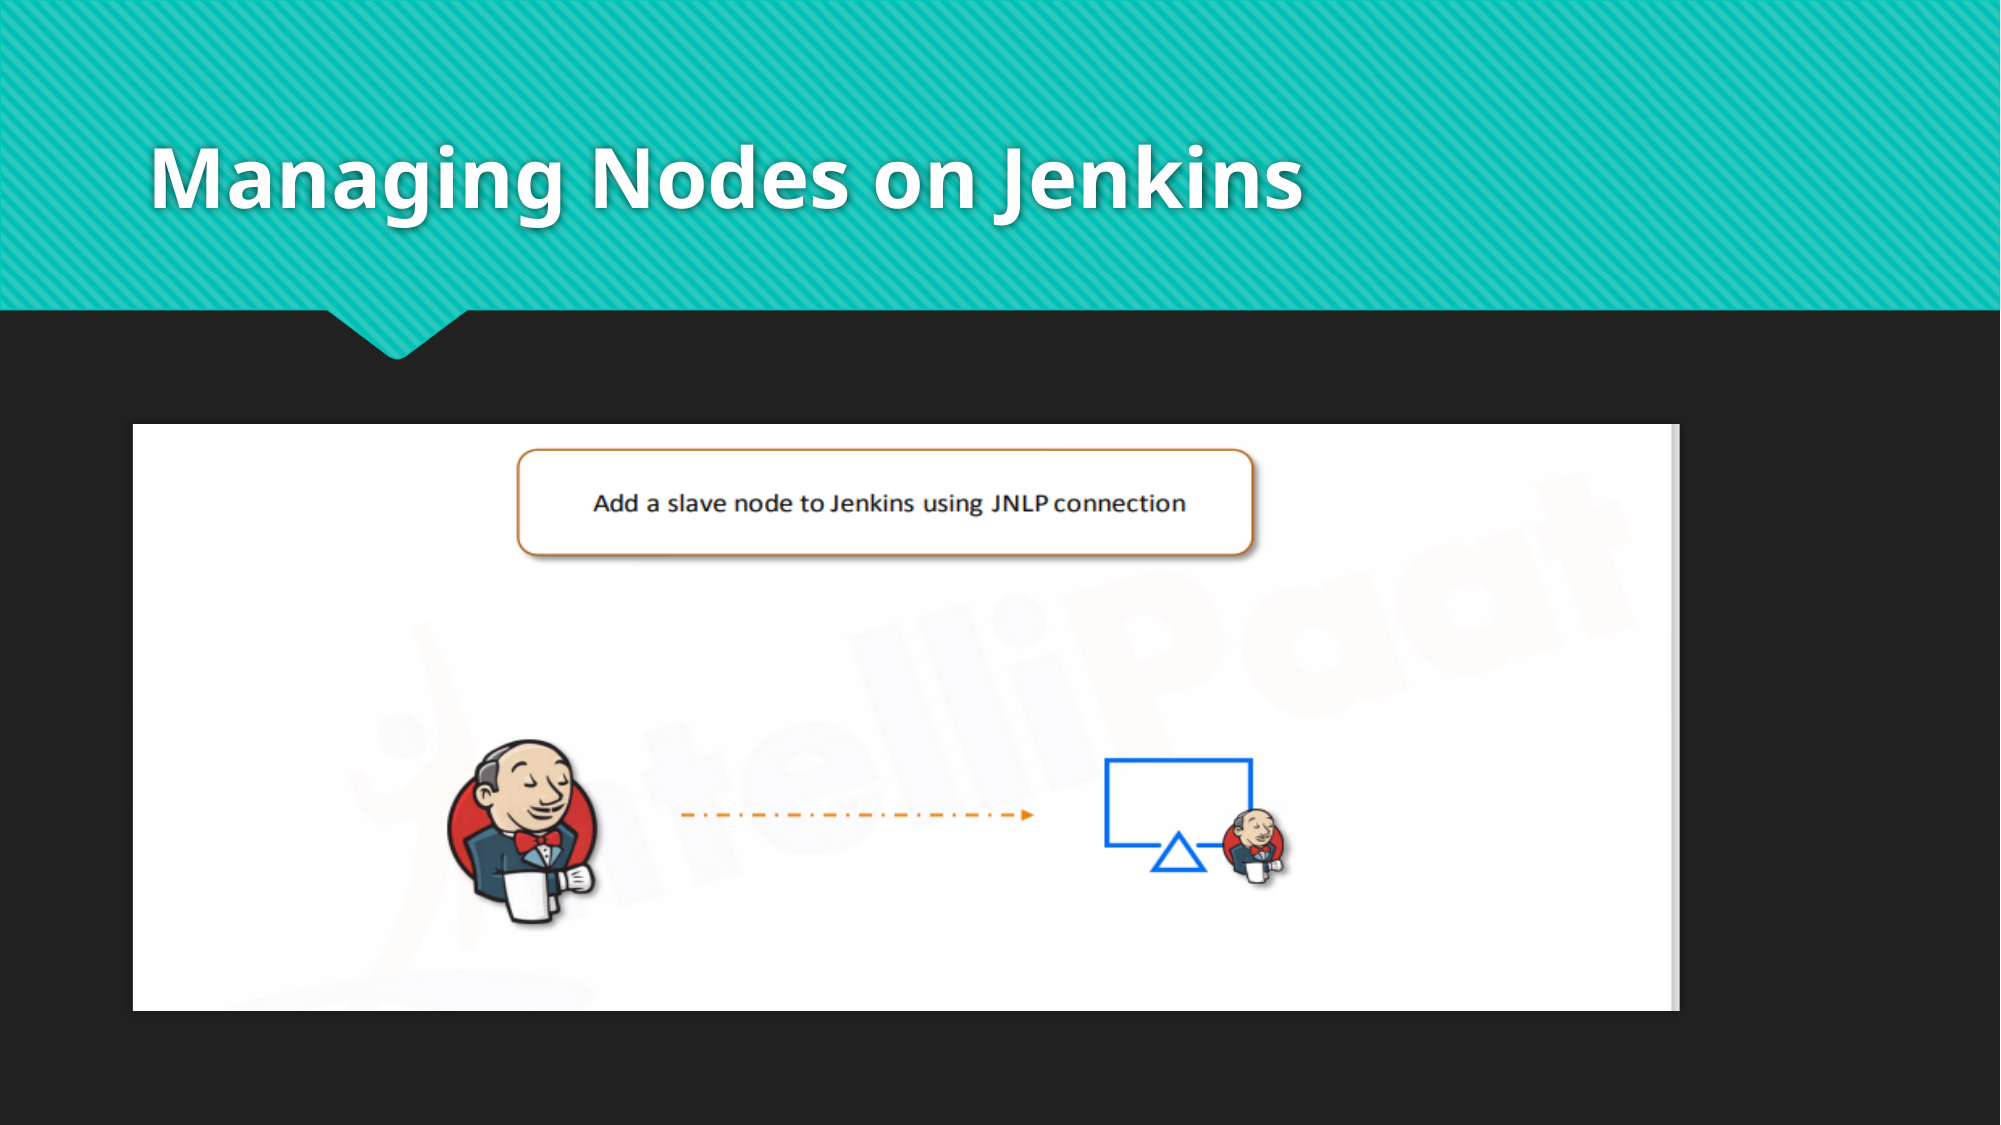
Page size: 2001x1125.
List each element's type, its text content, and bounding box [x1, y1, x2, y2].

title Managing Nodes on Jenkins [132, 73, 1868, 233]
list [132, 424, 1680, 1011]
